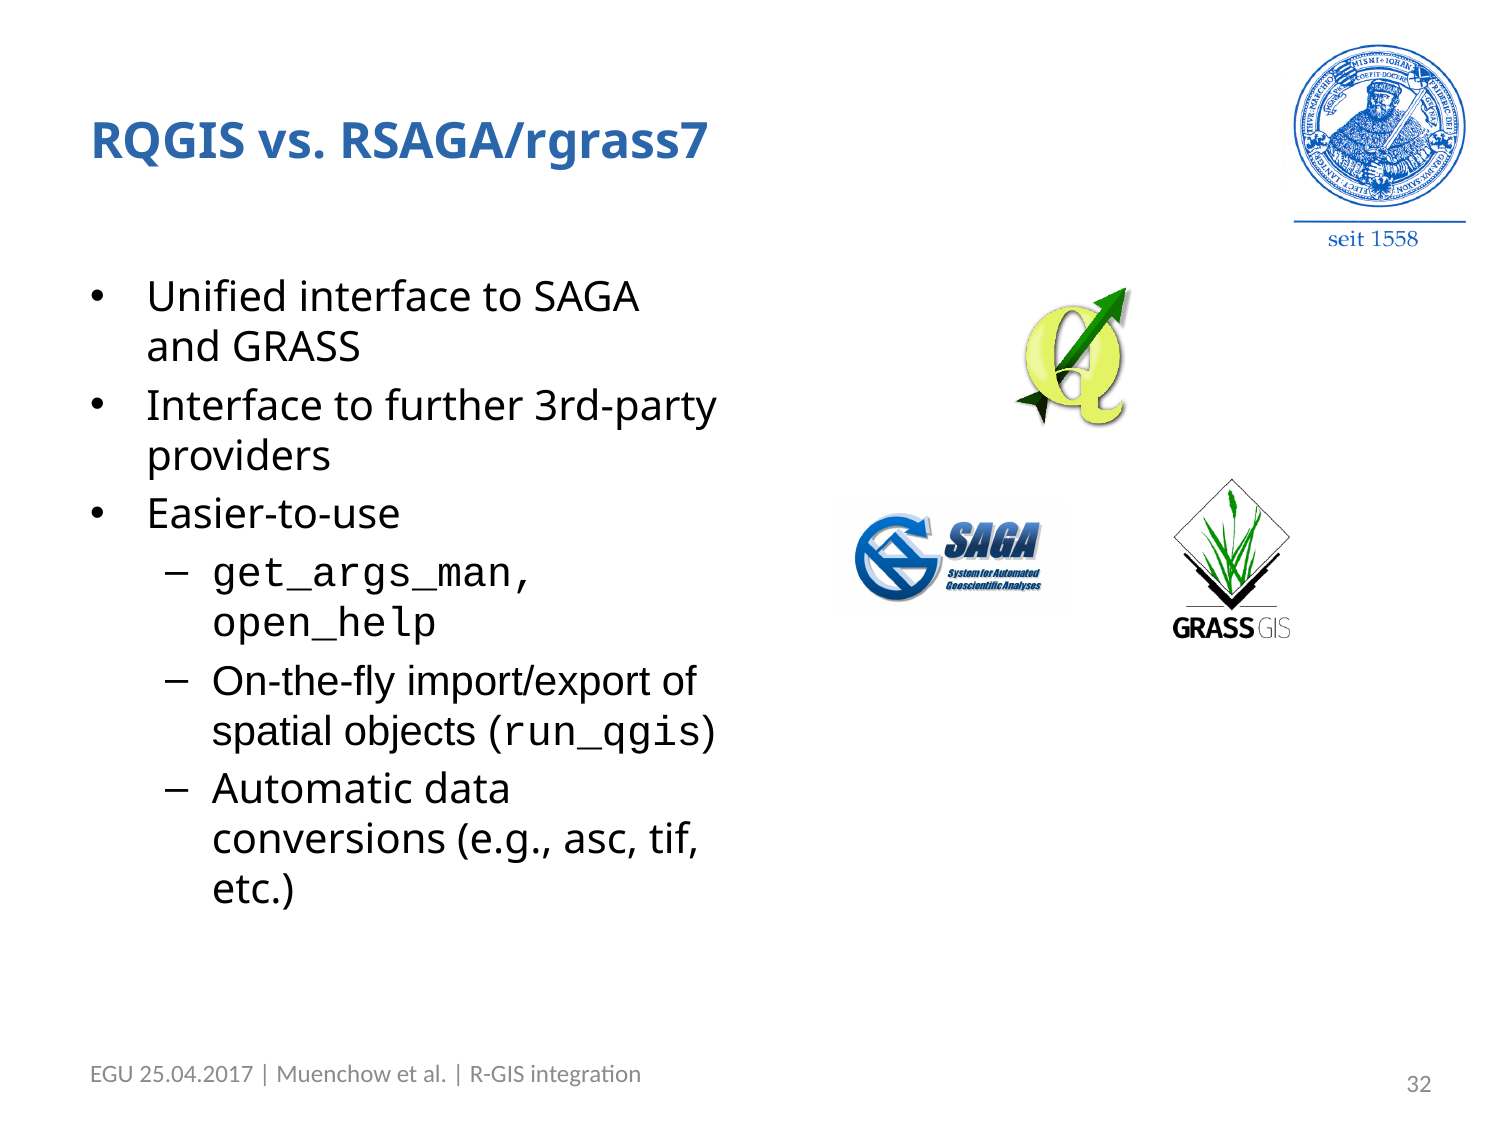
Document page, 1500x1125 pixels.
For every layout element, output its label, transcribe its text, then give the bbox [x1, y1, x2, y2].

picture [832, 502, 1066, 614]
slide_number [75, 1042, 1247, 1103]
title RQGIS vs. RSAGA/rgrass7 [75, 45, 1425, 233]
picture [1160, 466, 1304, 651]
list Unified interface to SAGA and GRASS Interface to further 3rd-party providers Easier-to-use get_args_man, open_help On-the-fly import/export of spatial objects (run_qgis) Automatic data conversions (e.g., asc, tif, etc.) [75, 262, 738, 1005]
slide_number 32 [1338, 1052, 1447, 1112]
picture [997, 275, 1148, 441]
picture [1281, 30, 1476, 256]
